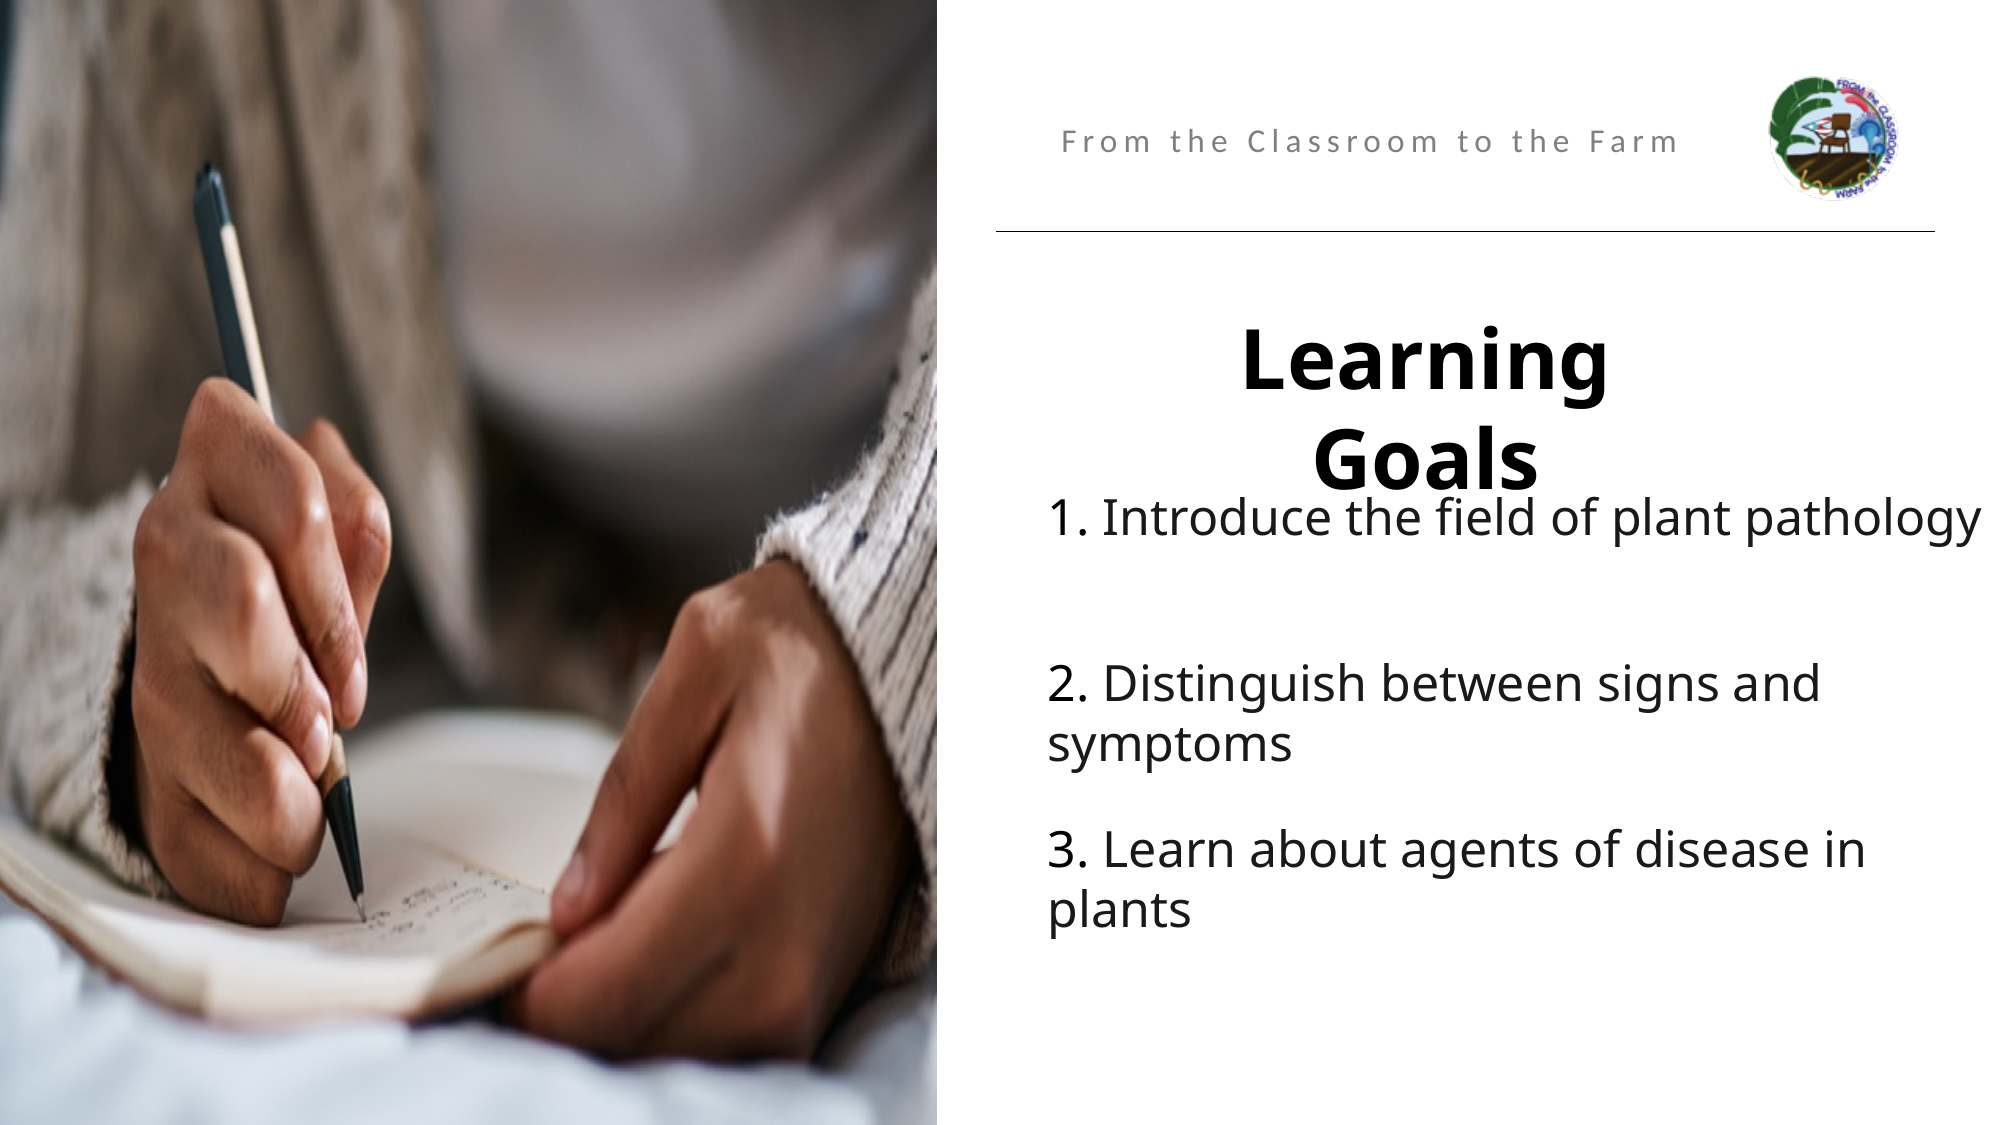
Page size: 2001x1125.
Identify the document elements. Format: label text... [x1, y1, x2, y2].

text_box Learning Goals [1127, 299, 1725, 515]
text_box 3. Learn about agents of disease in plants [1032, 809, 2000, 945]
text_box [995, 61, 1935, 232]
picture [0, 0, 937, 1125]
text_box 1. Introduce the field of plant pathology [1032, 478, 2000, 553]
text_box 2. Distinguish between signs and symptoms [1032, 643, 2000, 779]
